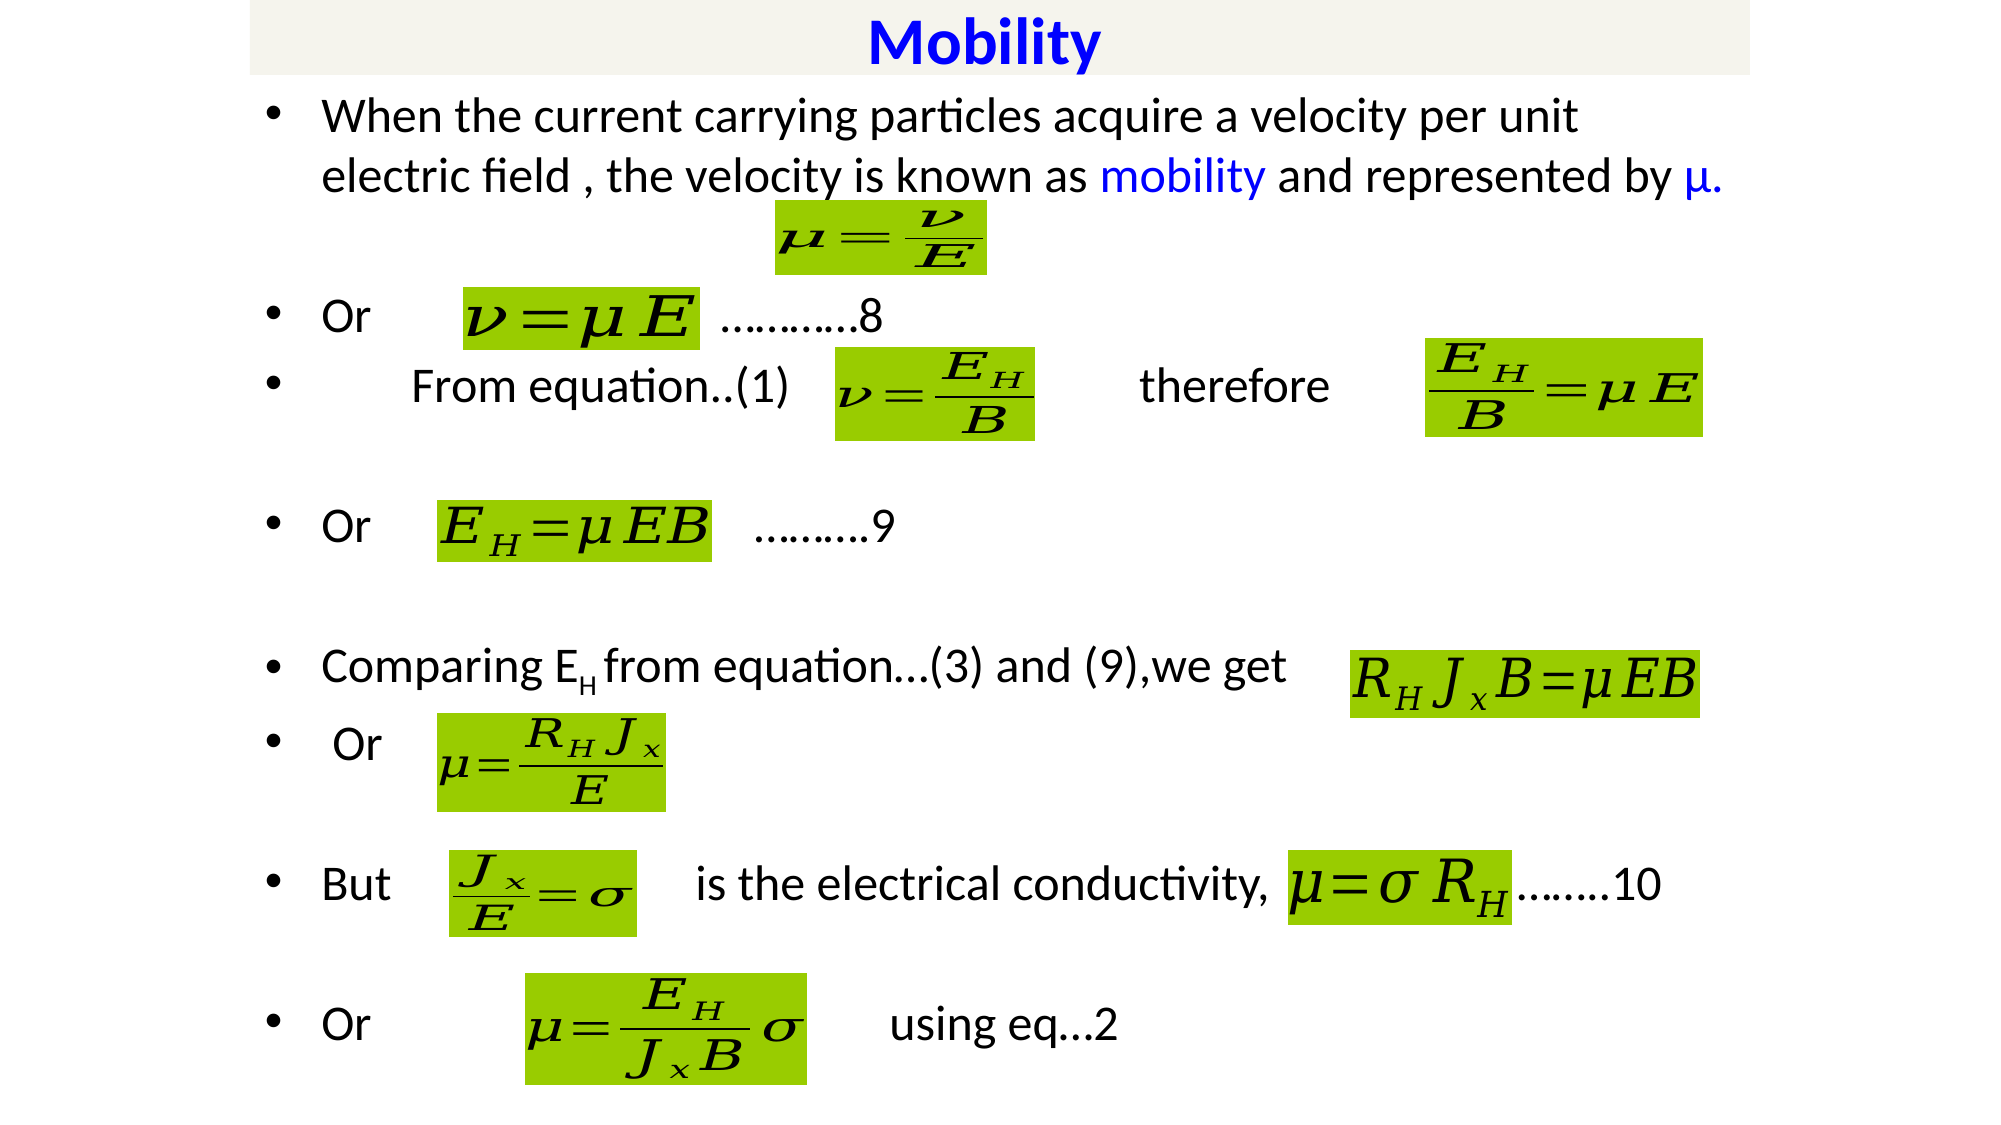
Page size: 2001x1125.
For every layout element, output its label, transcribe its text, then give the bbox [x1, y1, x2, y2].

title Mobility [249, 0, 1750, 75]
list When the current carrying particles acquire a velocity per unit electric field , the velocity is known as mobility and represented by µ. Or …………8 From equation..(1) therefore Or ……….9 Comparing EH from equation…(3) and (9),we get Or But is the electrical conductivity, ……..10 Or using eq…2 [249, 75, 1750, 1125]
